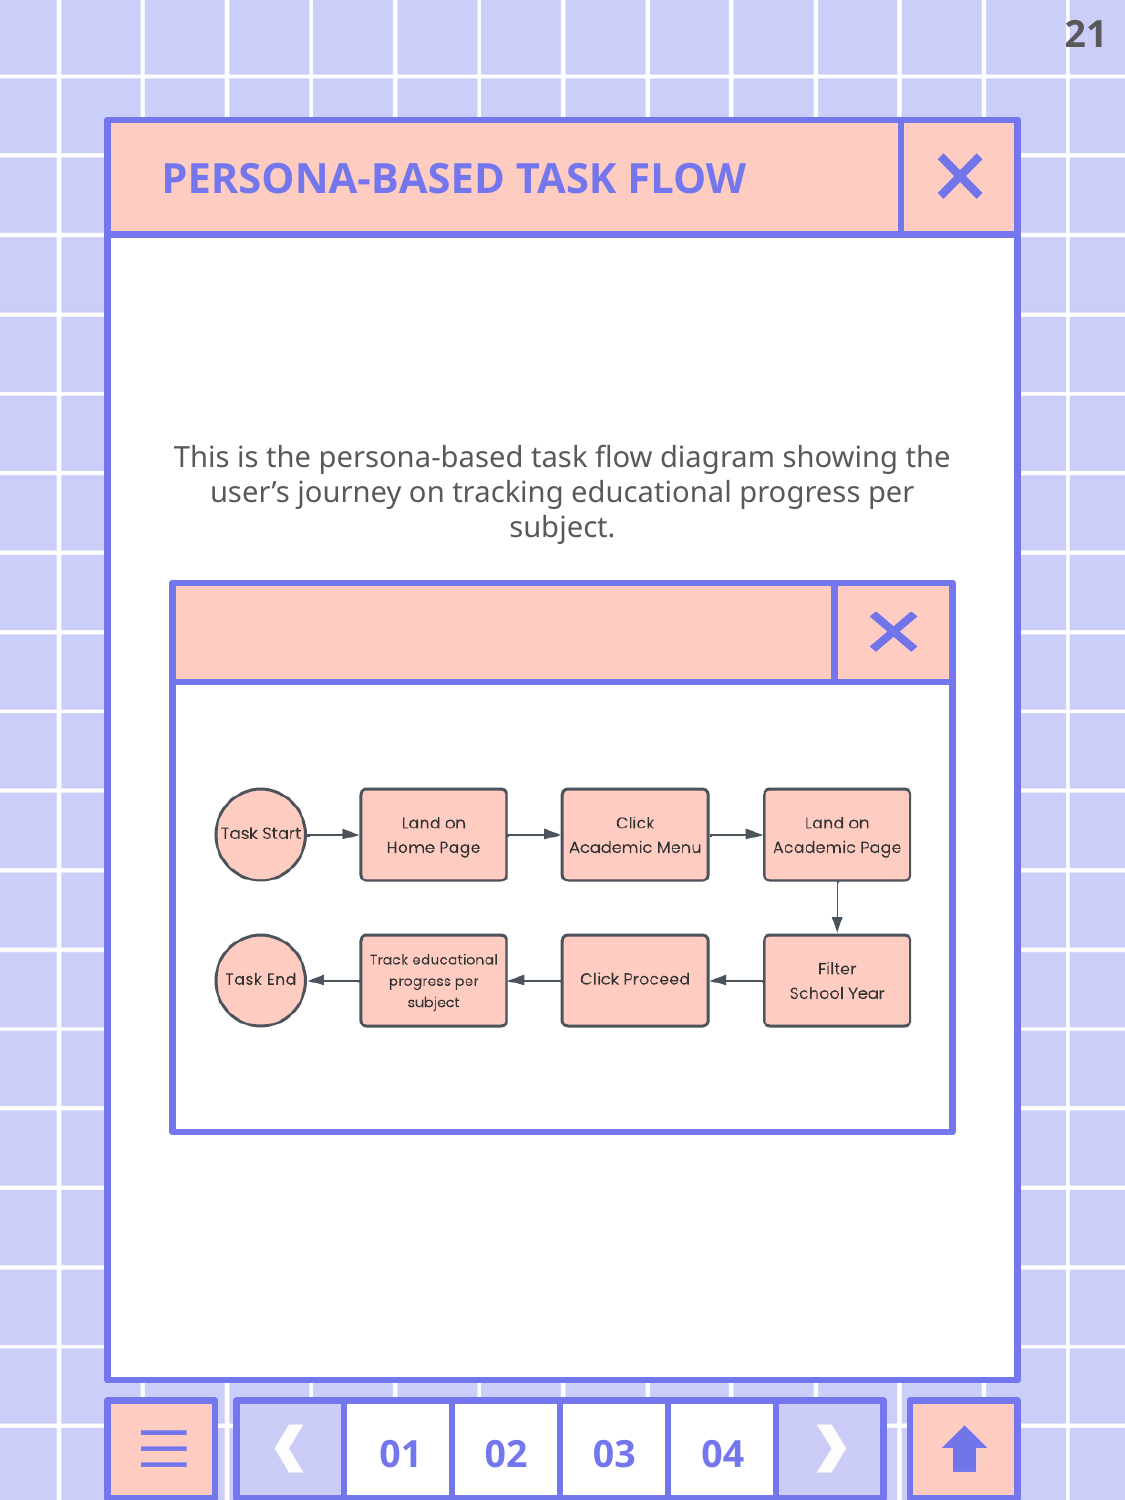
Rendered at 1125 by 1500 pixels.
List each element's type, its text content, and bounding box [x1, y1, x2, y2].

picture [0, 0, 1125, 1500]
picture [941, 1425, 988, 1473]
text_box 01 [371, 1419, 431, 1487]
text_box 02 [476, 1419, 536, 1487]
picture [140, 1430, 187, 1467]
text_box 21 [475, 2, 1123, 63]
text_box This is the persona-based task flow diagram showing the user’s journey on tracking educational progress per subject. [172, 438, 953, 514]
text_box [172, 582, 953, 1133]
text_box 04 [693, 1419, 753, 1487]
picture [265, 1424, 313, 1473]
text_box 03 [585, 1419, 644, 1487]
picture [808, 1424, 855, 1473]
text_box PERSONA-BASED TASK FLOW [161, 119, 880, 234]
